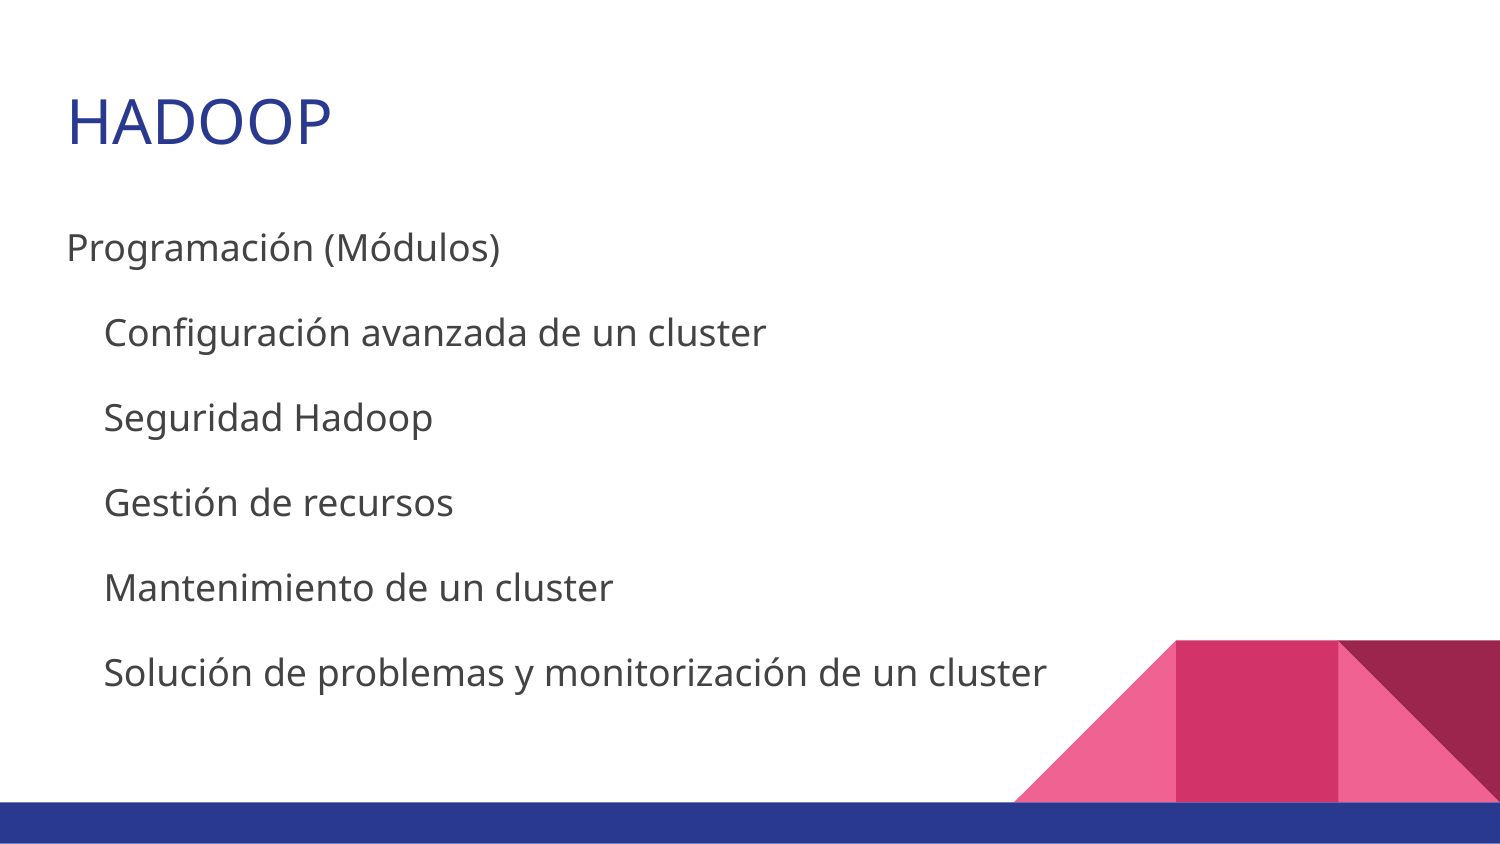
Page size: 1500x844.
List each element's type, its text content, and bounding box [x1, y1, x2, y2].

list Programación (Módulos) Configuración avanzada de un cluster Seguridad Hadoop Gestión de recursos Mantenimiento de un cluster Solución de problemas y monitorización de un cluster [51, 201, 1449, 750]
title HADOOP [51, 67, 1449, 167]
